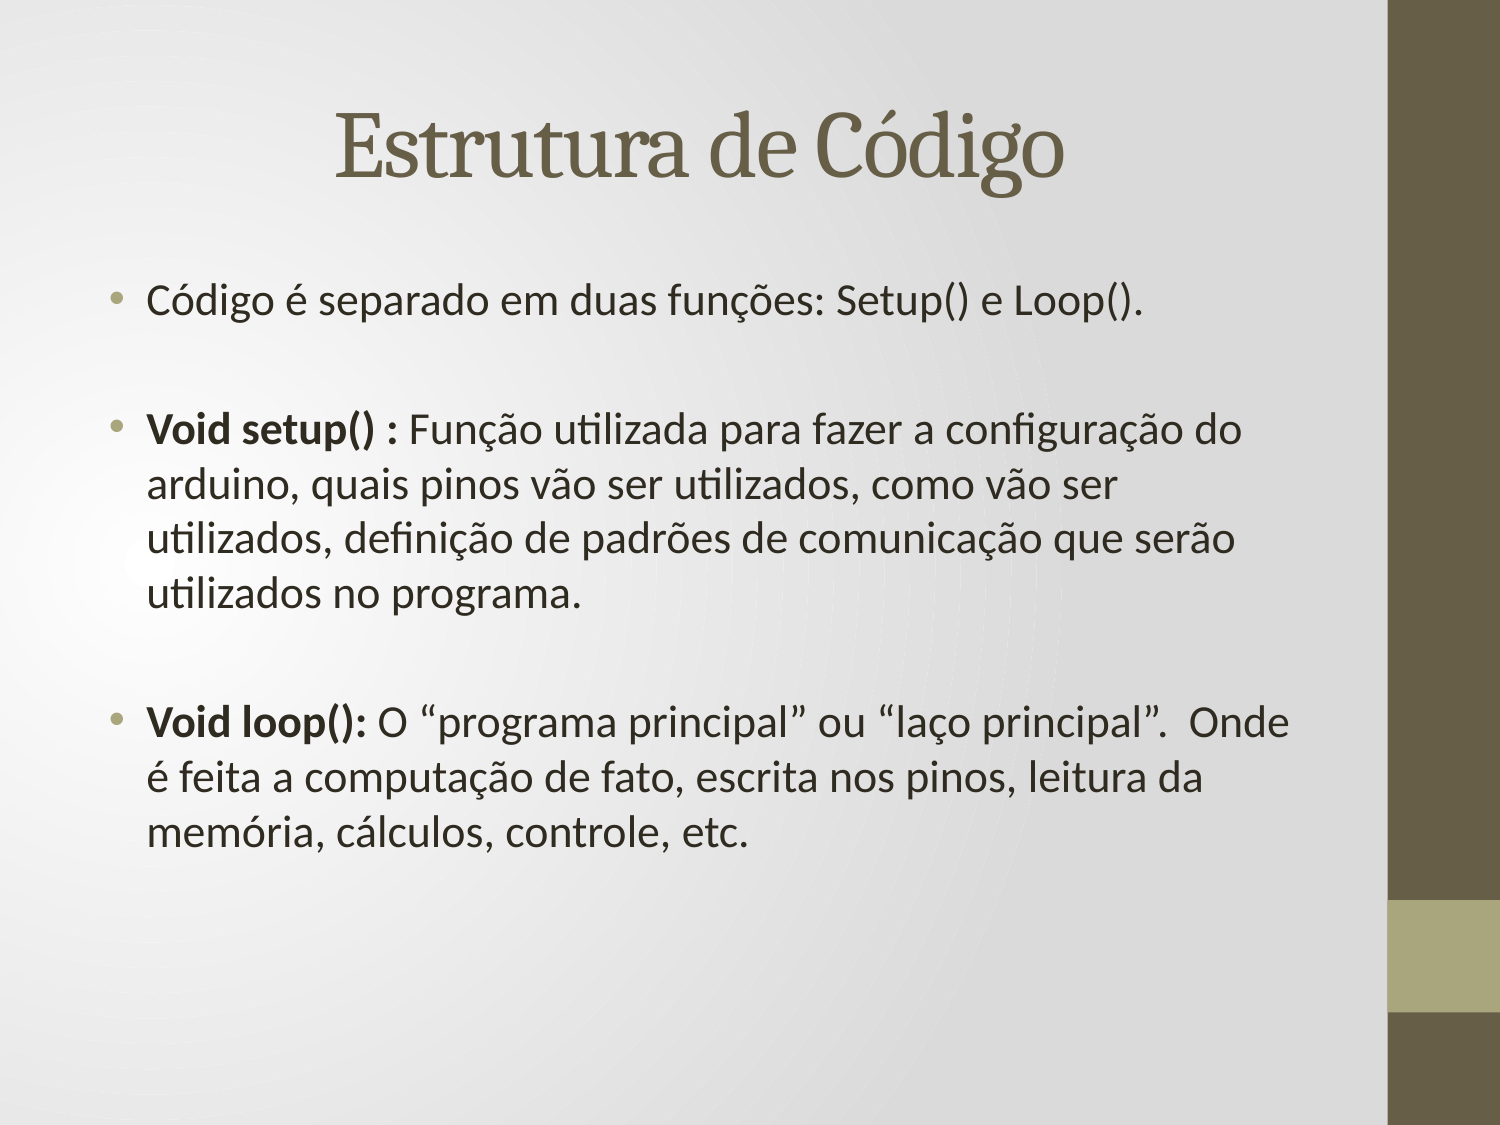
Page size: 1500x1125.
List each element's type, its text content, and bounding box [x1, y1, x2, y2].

title Estrutura de Código [75, 45, 1325, 233]
list Código é separado em duas funções: Setup() e Loop(). Void setup() : Função utilizada para fazer a configuração do arduino, quais pinos vão ser utilizados, como vão ser utilizados, definição de padrões de comunicação que serão utilizados no programa. Void loop(): O “programa principal” ou “laço principal”. Onde é feita a computação de fato, escrita nos pinos, leitura da memória, cálculos, controle, etc. [75, 262, 1325, 1050]
